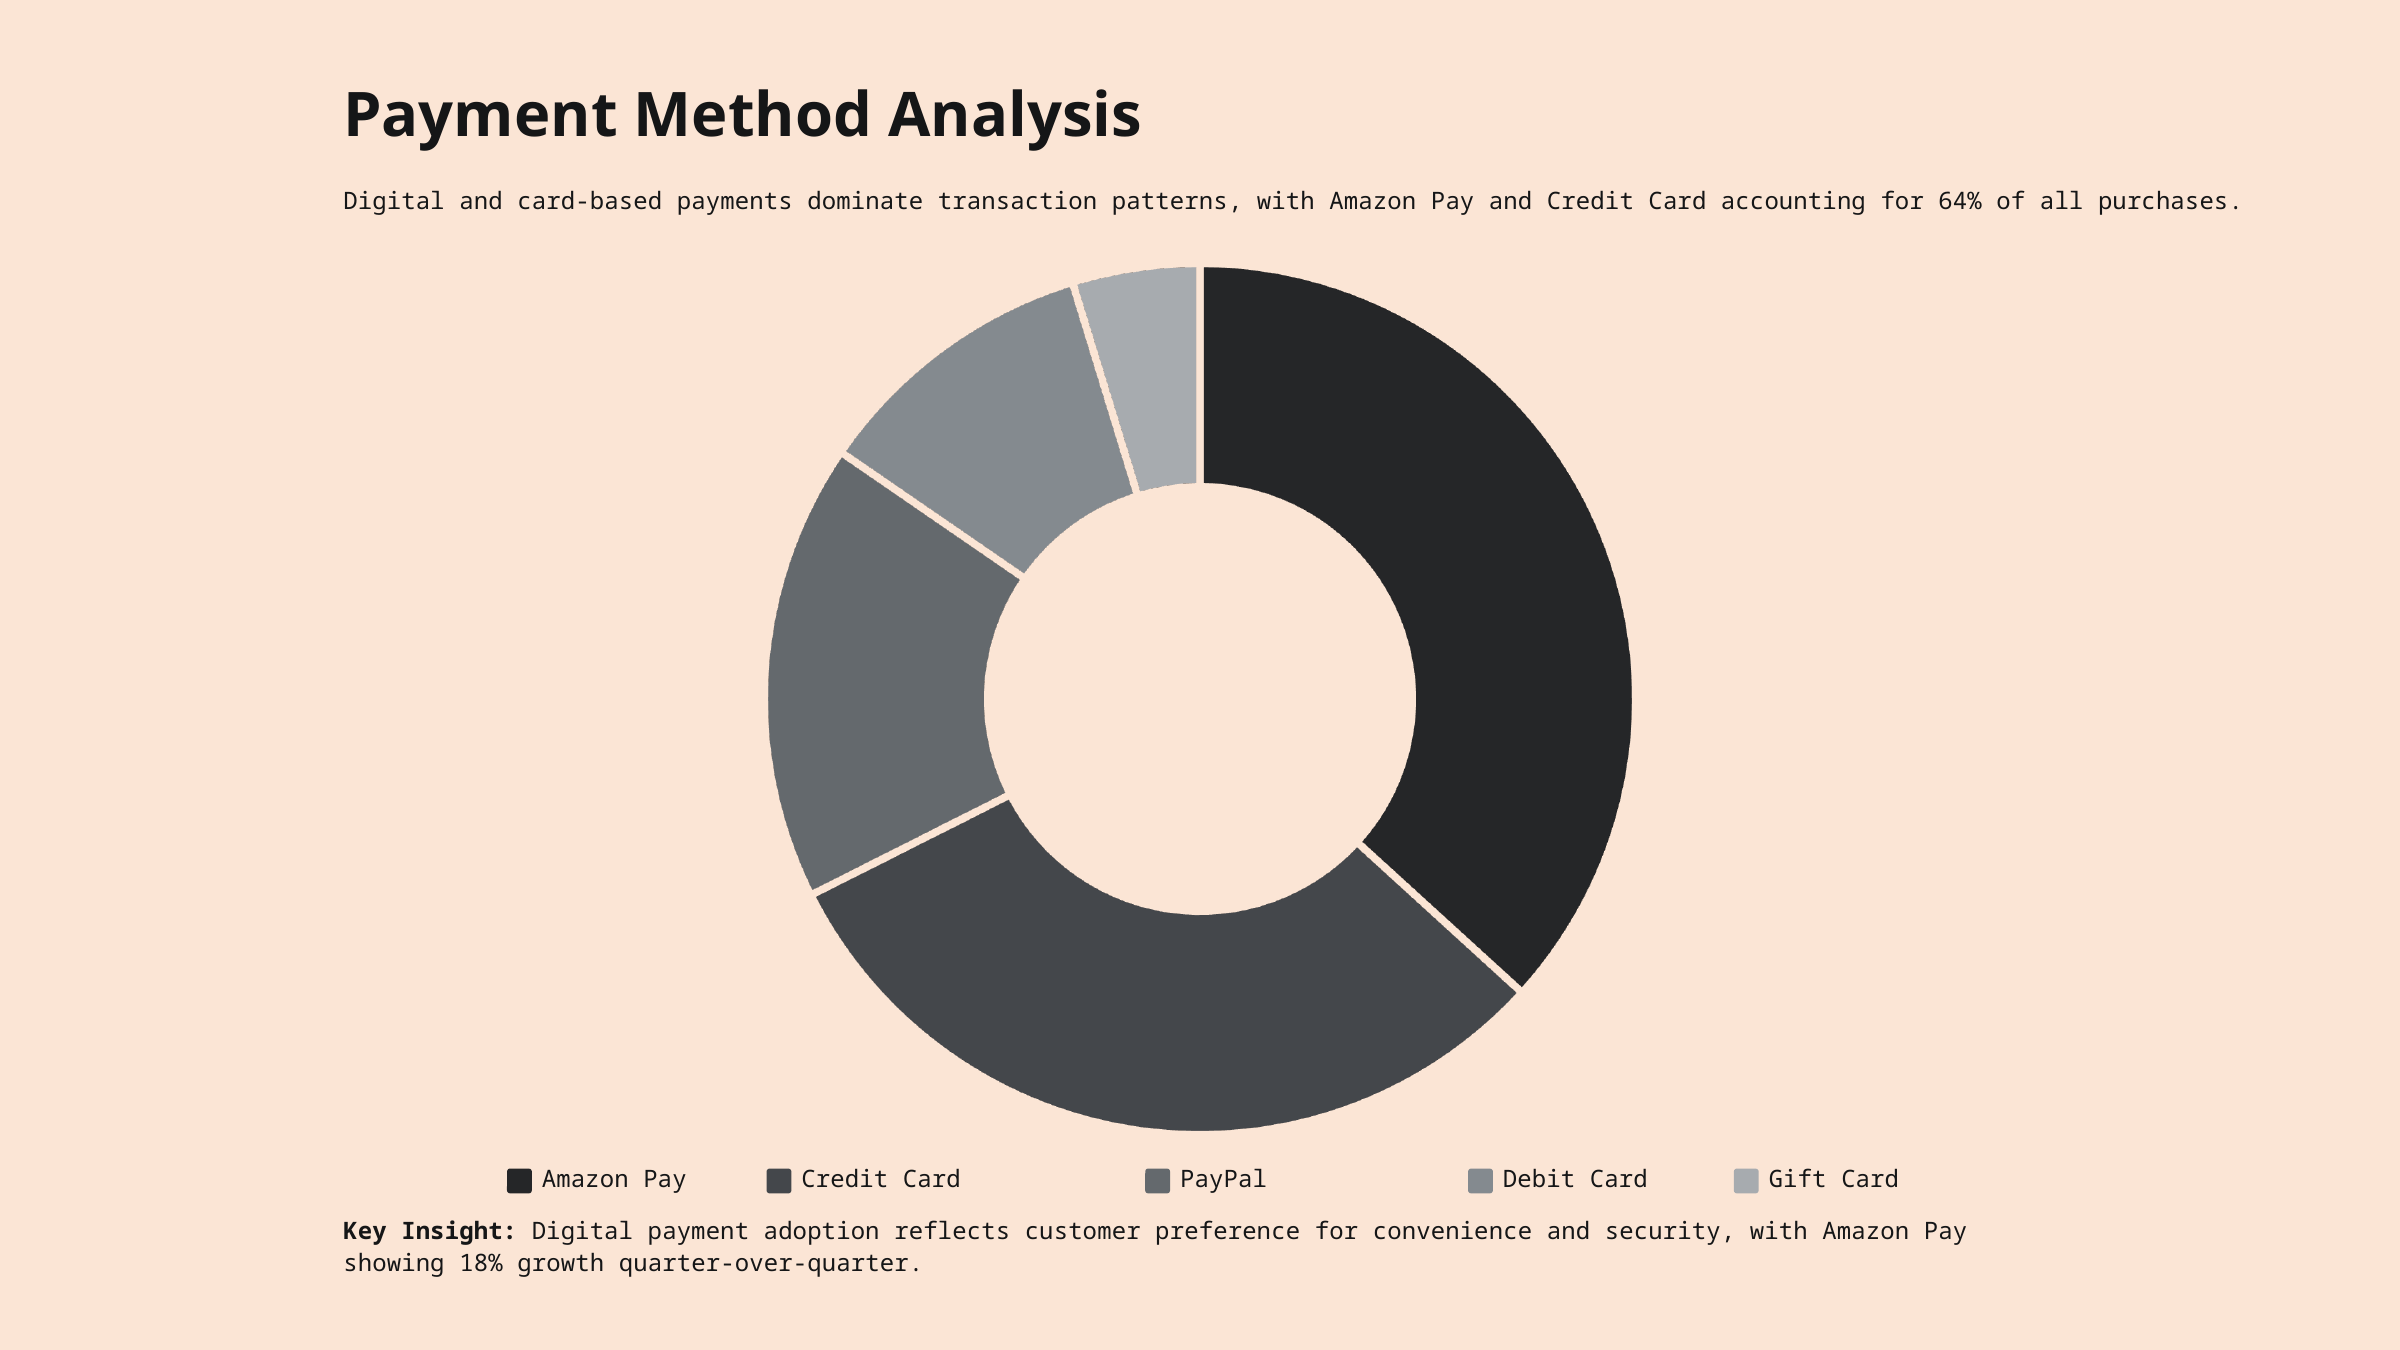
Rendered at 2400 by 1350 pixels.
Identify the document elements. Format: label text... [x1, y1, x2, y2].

text_box Gift Card [1768, 1168, 1881, 1194]
text_box [506, 1168, 532, 1194]
text_box Debit Card [1502, 1168, 1627, 1194]
text_box Key Insight: Digital payment adoption reflects customer preference for convenience and security, with Amazon Pay showing 18% growth quarter-over-quarter. [343, 1212, 2057, 1279]
text_box [1468, 1168, 1493, 1194]
text_box PayPal [1180, 1168, 1255, 1194]
text_box [1145, 1168, 1171, 1194]
text_box Credit Card [801, 1168, 938, 1194]
text_box [766, 1168, 792, 1194]
text_box Payment Method Analysis [343, 71, 1225, 150]
text_box Digital and card-based payments dominate transaction patterns, with Amazon Pay and Credit Card accounting for 64% of all purchases. [343, 182, 2057, 216]
text_box [1733, 1168, 1759, 1194]
text_box Amazon Pay [541, 1168, 666, 1194]
picture [343, 234, 2057, 1164]
